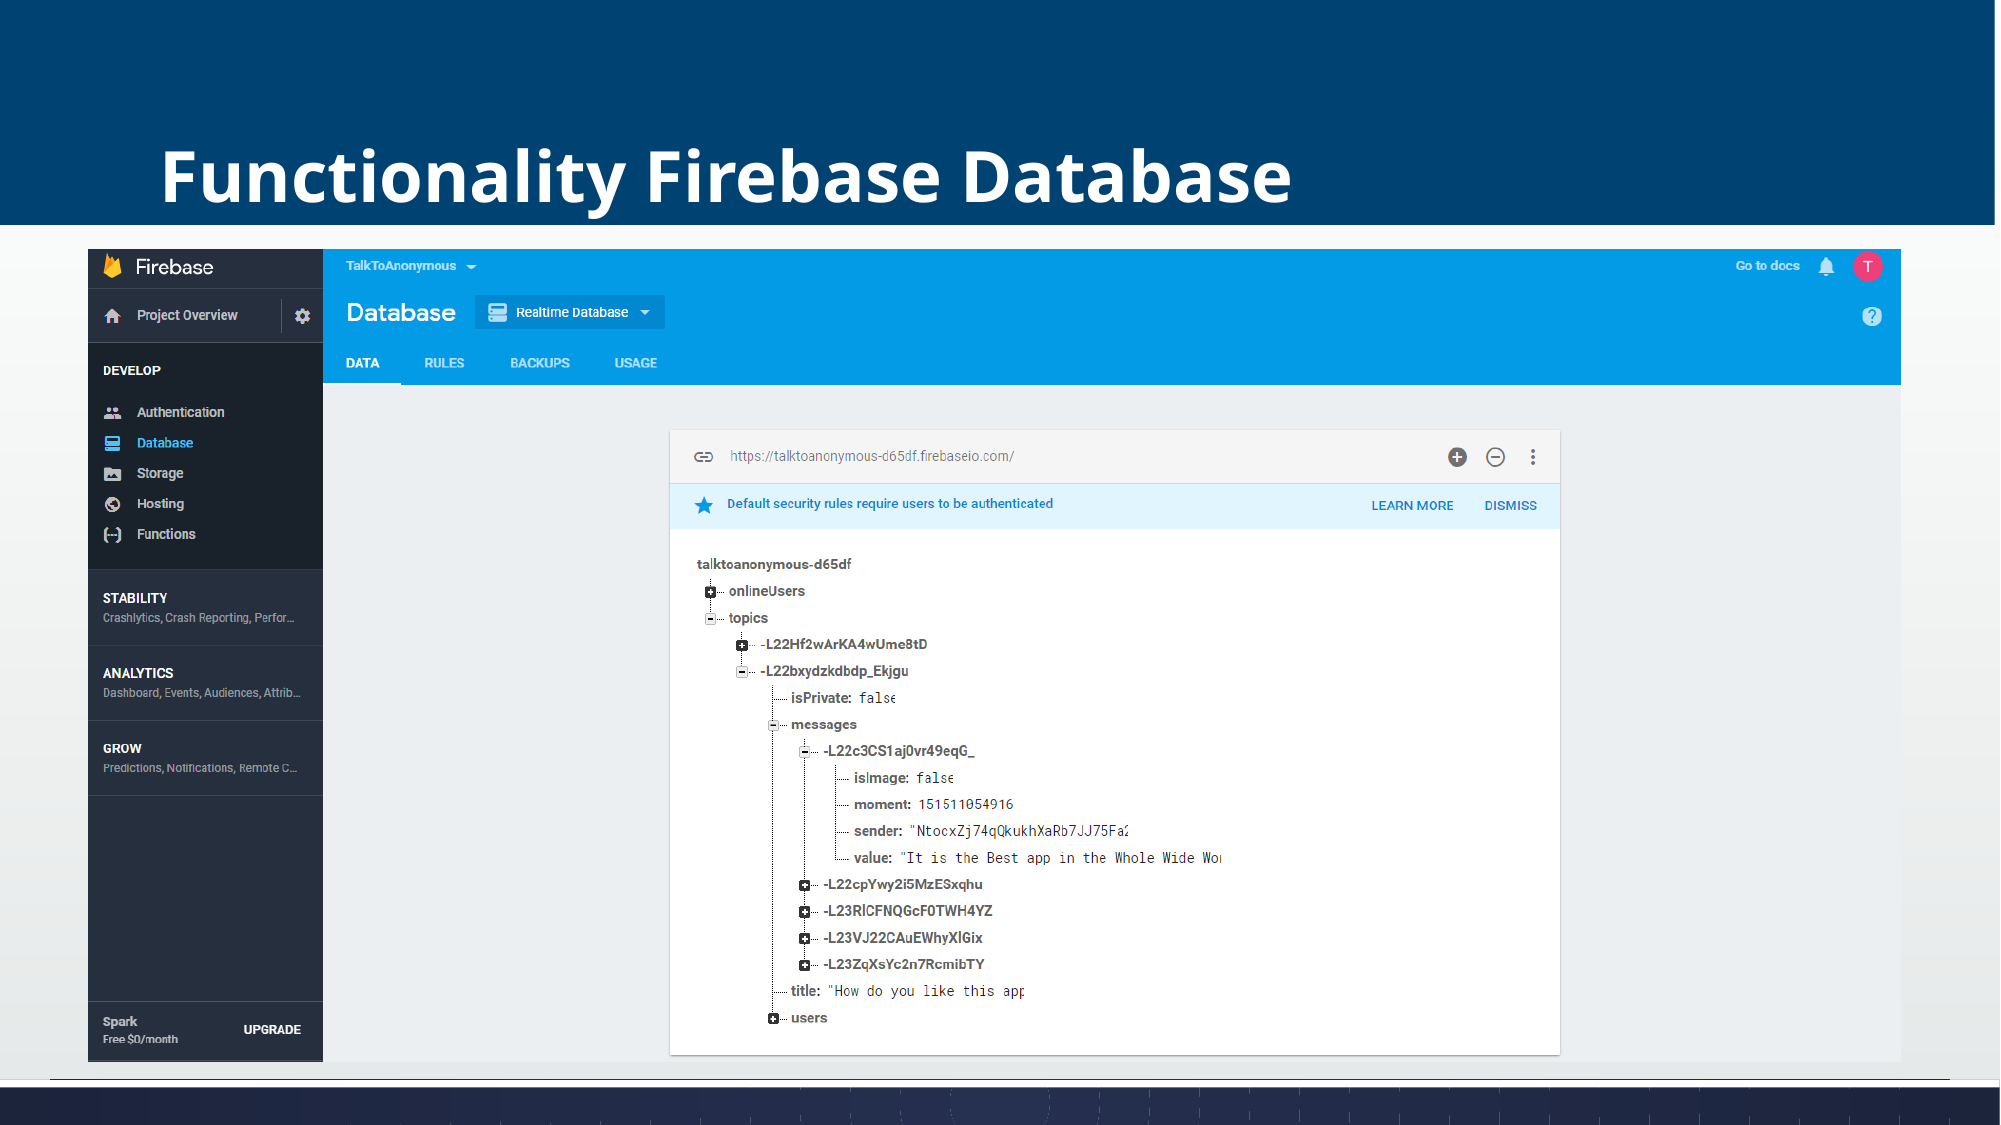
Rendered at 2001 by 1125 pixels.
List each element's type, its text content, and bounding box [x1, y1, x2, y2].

picture [372, 359, 378, 366]
picture [534, 359, 541, 367]
picture [442, 309, 455, 320]
picture [88, 249, 1901, 1063]
picture [1776, 261, 1781, 269]
picture [1821, 258, 1832, 272]
picture [630, 359, 639, 367]
picture [366, 309, 376, 320]
picture [389, 309, 399, 320]
picture [420, 309, 428, 320]
picture [1854, 252, 1882, 281]
text_box Functionality Firebase Database [0, 0, 1995, 225]
picture [402, 304, 415, 320]
picture [430, 359, 436, 367]
picture [1863, 308, 1881, 325]
picture [348, 304, 362, 320]
picture [431, 309, 440, 320]
picture [379, 306, 386, 320]
picture [521, 359, 526, 367]
picture [476, 296, 664, 328]
